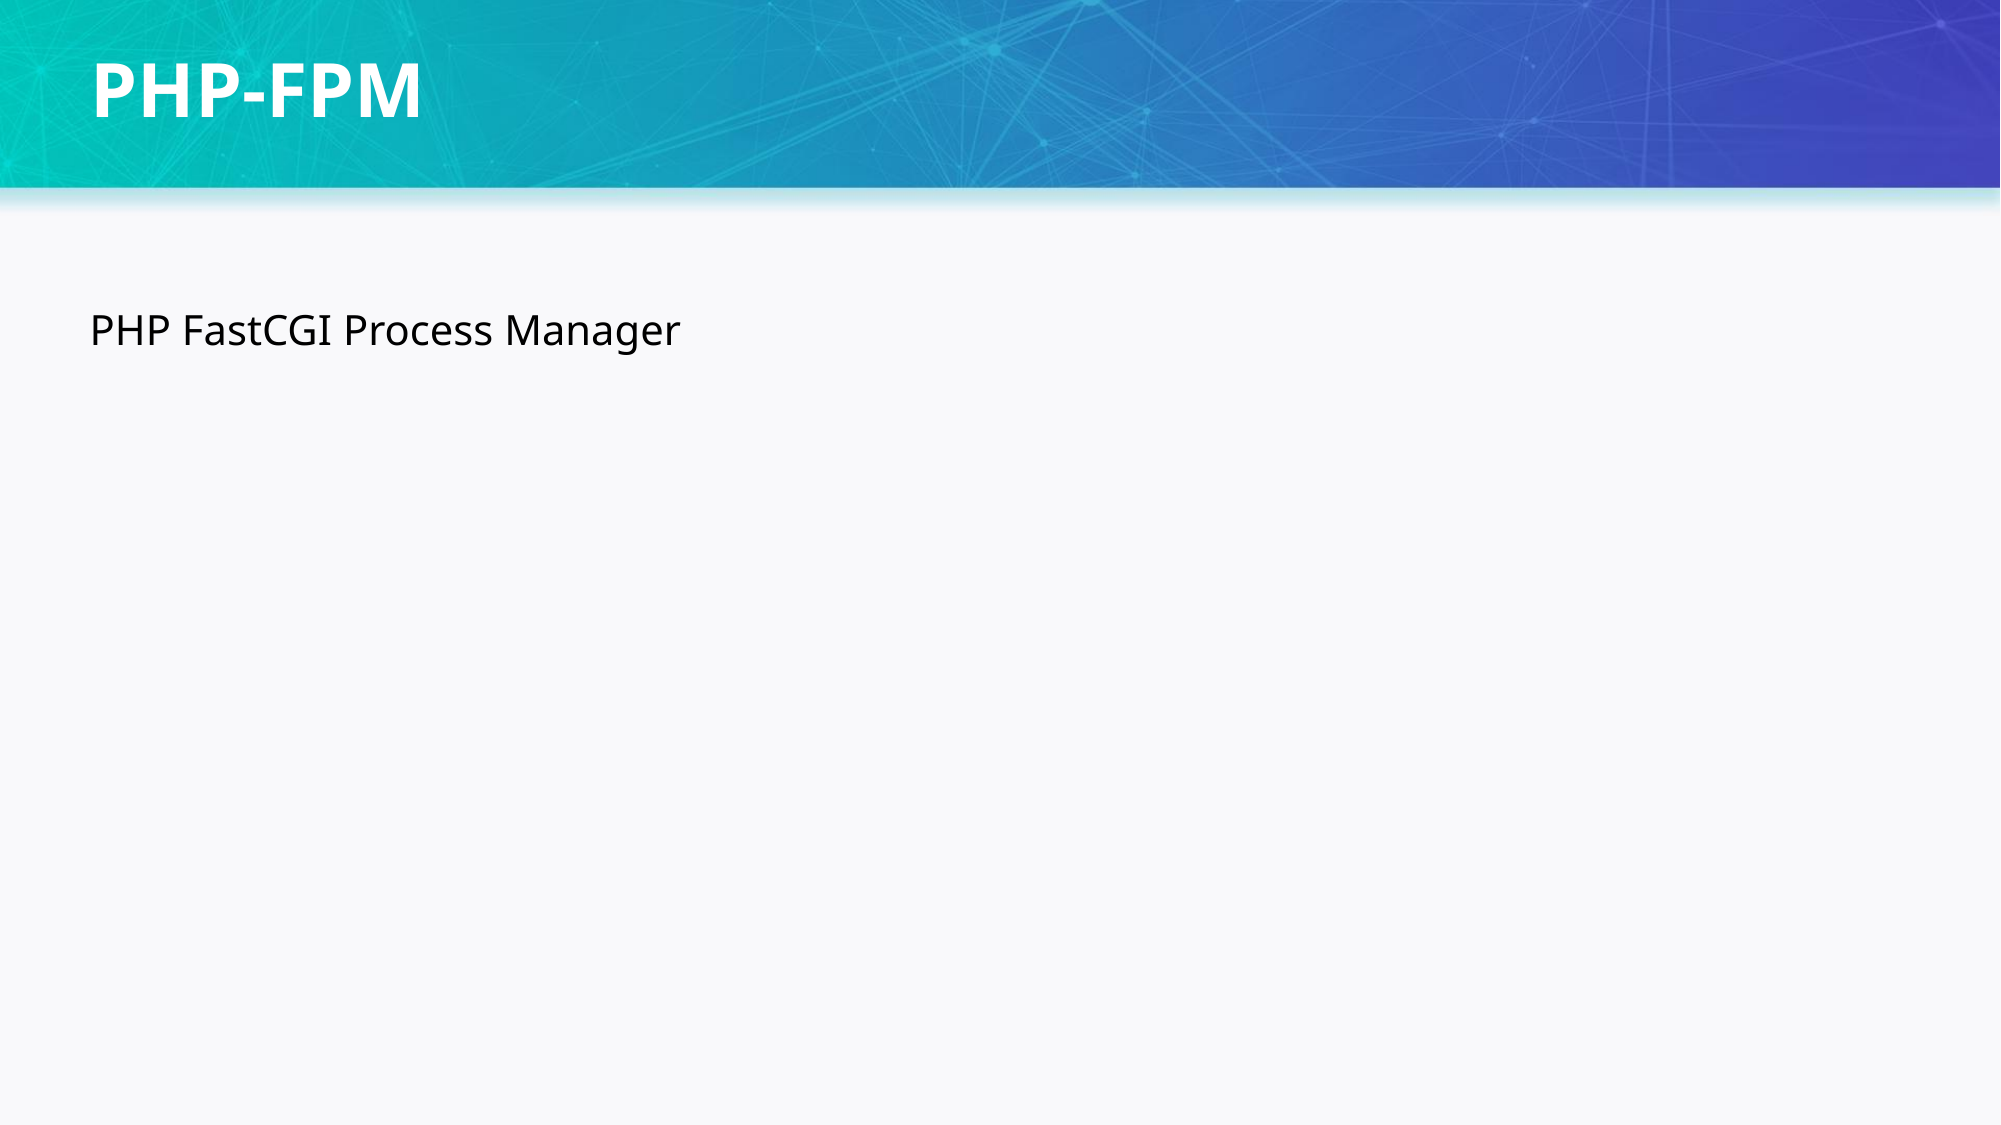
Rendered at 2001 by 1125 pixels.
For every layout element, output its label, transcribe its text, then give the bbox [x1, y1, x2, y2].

picture [0, 0, 2000, 1125]
title PHP-FPM [82, 40, 1918, 146]
list PHP FastCGI Process Manager [82, 271, 1918, 1045]
